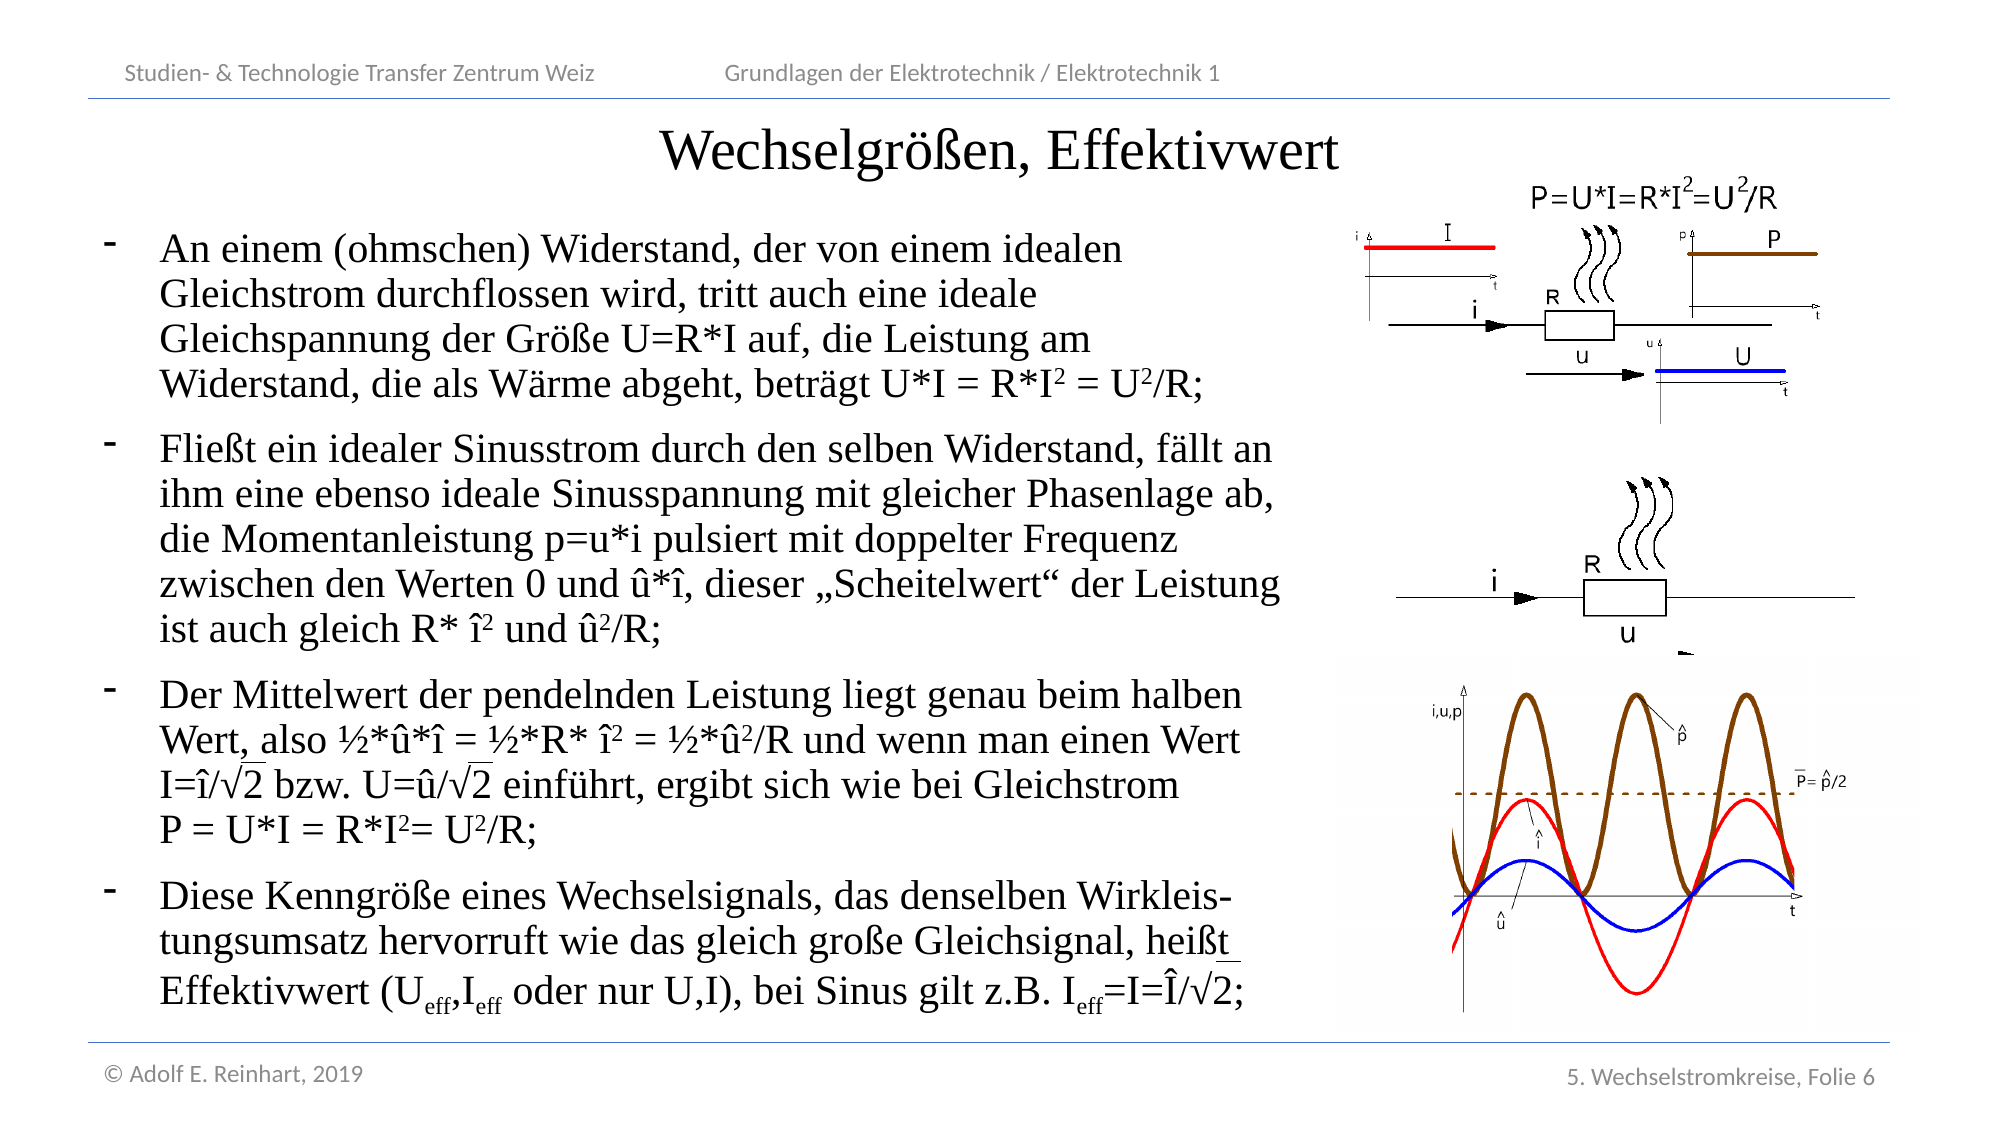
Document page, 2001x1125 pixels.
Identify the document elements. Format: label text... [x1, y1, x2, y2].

text_box Wechselgrößen, Effektivwert [98, 111, 1902, 224]
text_box Studien- & Technologie Transfer Zentrum Weiz Grundlagen der Elektrotechnik / Elektrotechnik 1 [109, 41, 1891, 98]
picture [1329, 429, 1921, 1032]
subtitle An einem (ohmschen) Widerstand, der von einem idealen Gleichstrom durchflossen wird, tritt auch eine ideale Gleichspannung der Größe U=R*I auf, die Leistung am Widerstand, die als Wärme abgeht, beträgt U*I = R*I2 = U2/R; Fließt ein idealer Sinusstrom durch den selben Widerstand, fällt an ihm eine ebenso ideale Sinusspannung mit gleicher Phasenlage ab, die Momentanleistung p=u*i pulsiert mit doppelter Frequenz zwischen den Werten 0 und û*î, dieser „Scheitelwert“ der Leistung ist auch gleich R* î2 und û2/R; Der Mittelwert der pendelnden Leistung liegt genau beim halben Wert, also ½*û*î = ½*R* î2 = ½*û2/R und wenn man einen Wert I=î/√2 bzw. U=û/√2 einführt, ergibt sich wie bei Gleichstrom P = U*I = R*I2= U2/R; Diese Kenngröße eines Wechselsignals, das denselben Wirkleis-tungsumsatz hervorruft wie das gleich große Gleichsignal, heißt Effektivwert (Ueff,Ieff oder nur U,I), bei Sinus gilt z.B. Ieff=I=Î/√2; [88, 218, 1317, 1037]
footer © Adolf E. Reinhart, 2019 [88, 1043, 1338, 1103]
slide_number 5. Wechselstromkreise, Folie 6 [1358, 1044, 1891, 1105]
picture [1316, 161, 1860, 424]
